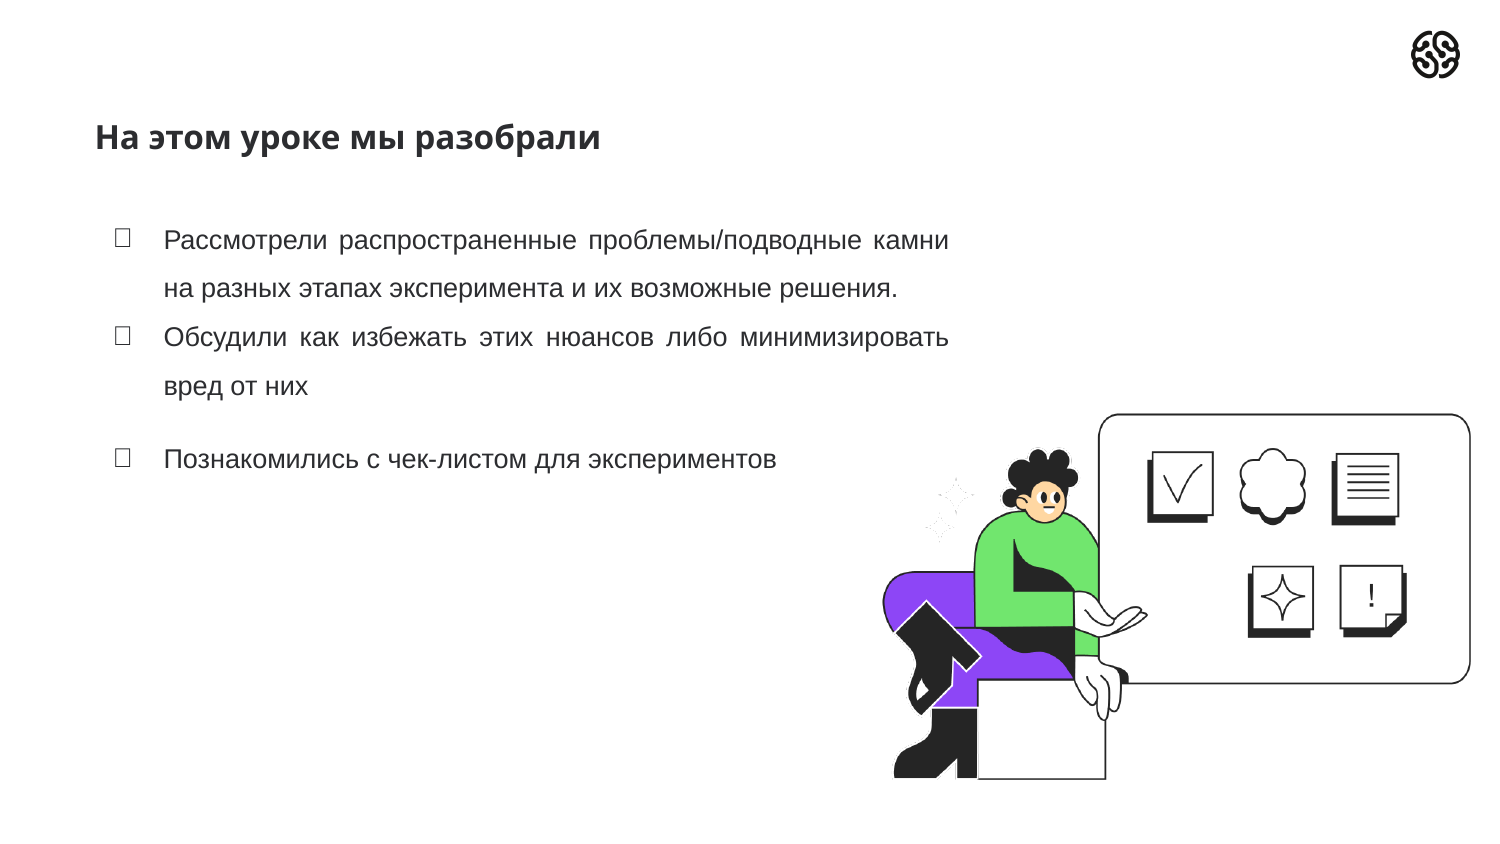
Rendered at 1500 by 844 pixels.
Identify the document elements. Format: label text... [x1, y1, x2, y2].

text_box Рассмотрели распространенные проблемы/подводные камни на разных этапах эксперимента и их возможные решения. Обсудили как избежать этих нюансов либо минимизировать вред от них Познакомились с чек-листом для экспериментов [88, 191, 949, 654]
picture [1411, 30, 1460, 79]
title На этом уроке мы разобрали [94, 103, 1072, 245]
picture [882, 413, 1471, 780]
